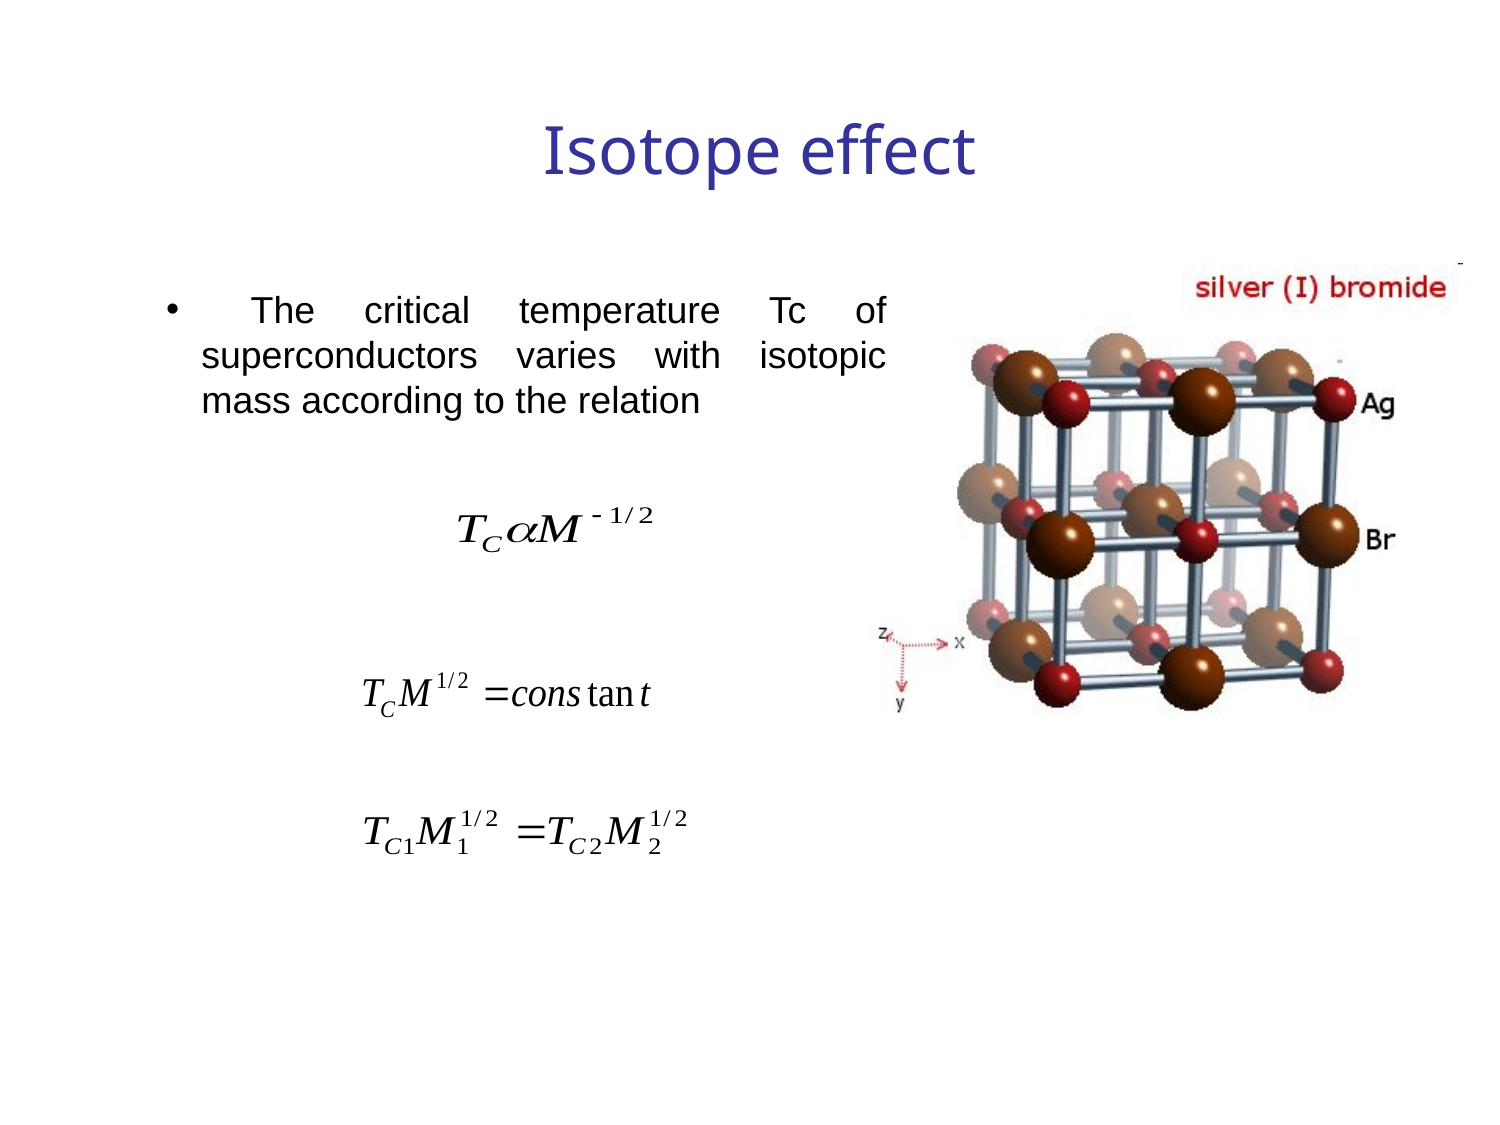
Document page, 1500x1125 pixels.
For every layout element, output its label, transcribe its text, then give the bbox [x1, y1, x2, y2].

text_box Isotope effect [166, 100, 1355, 196]
picture [837, 263, 1463, 733]
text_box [449, 497, 663, 563]
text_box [357, 799, 696, 865]
text_box The critical temperature Tc of superconductors varies with isotopic mass according to the relation [151, 278, 832, 429]
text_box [357, 662, 658, 728]
